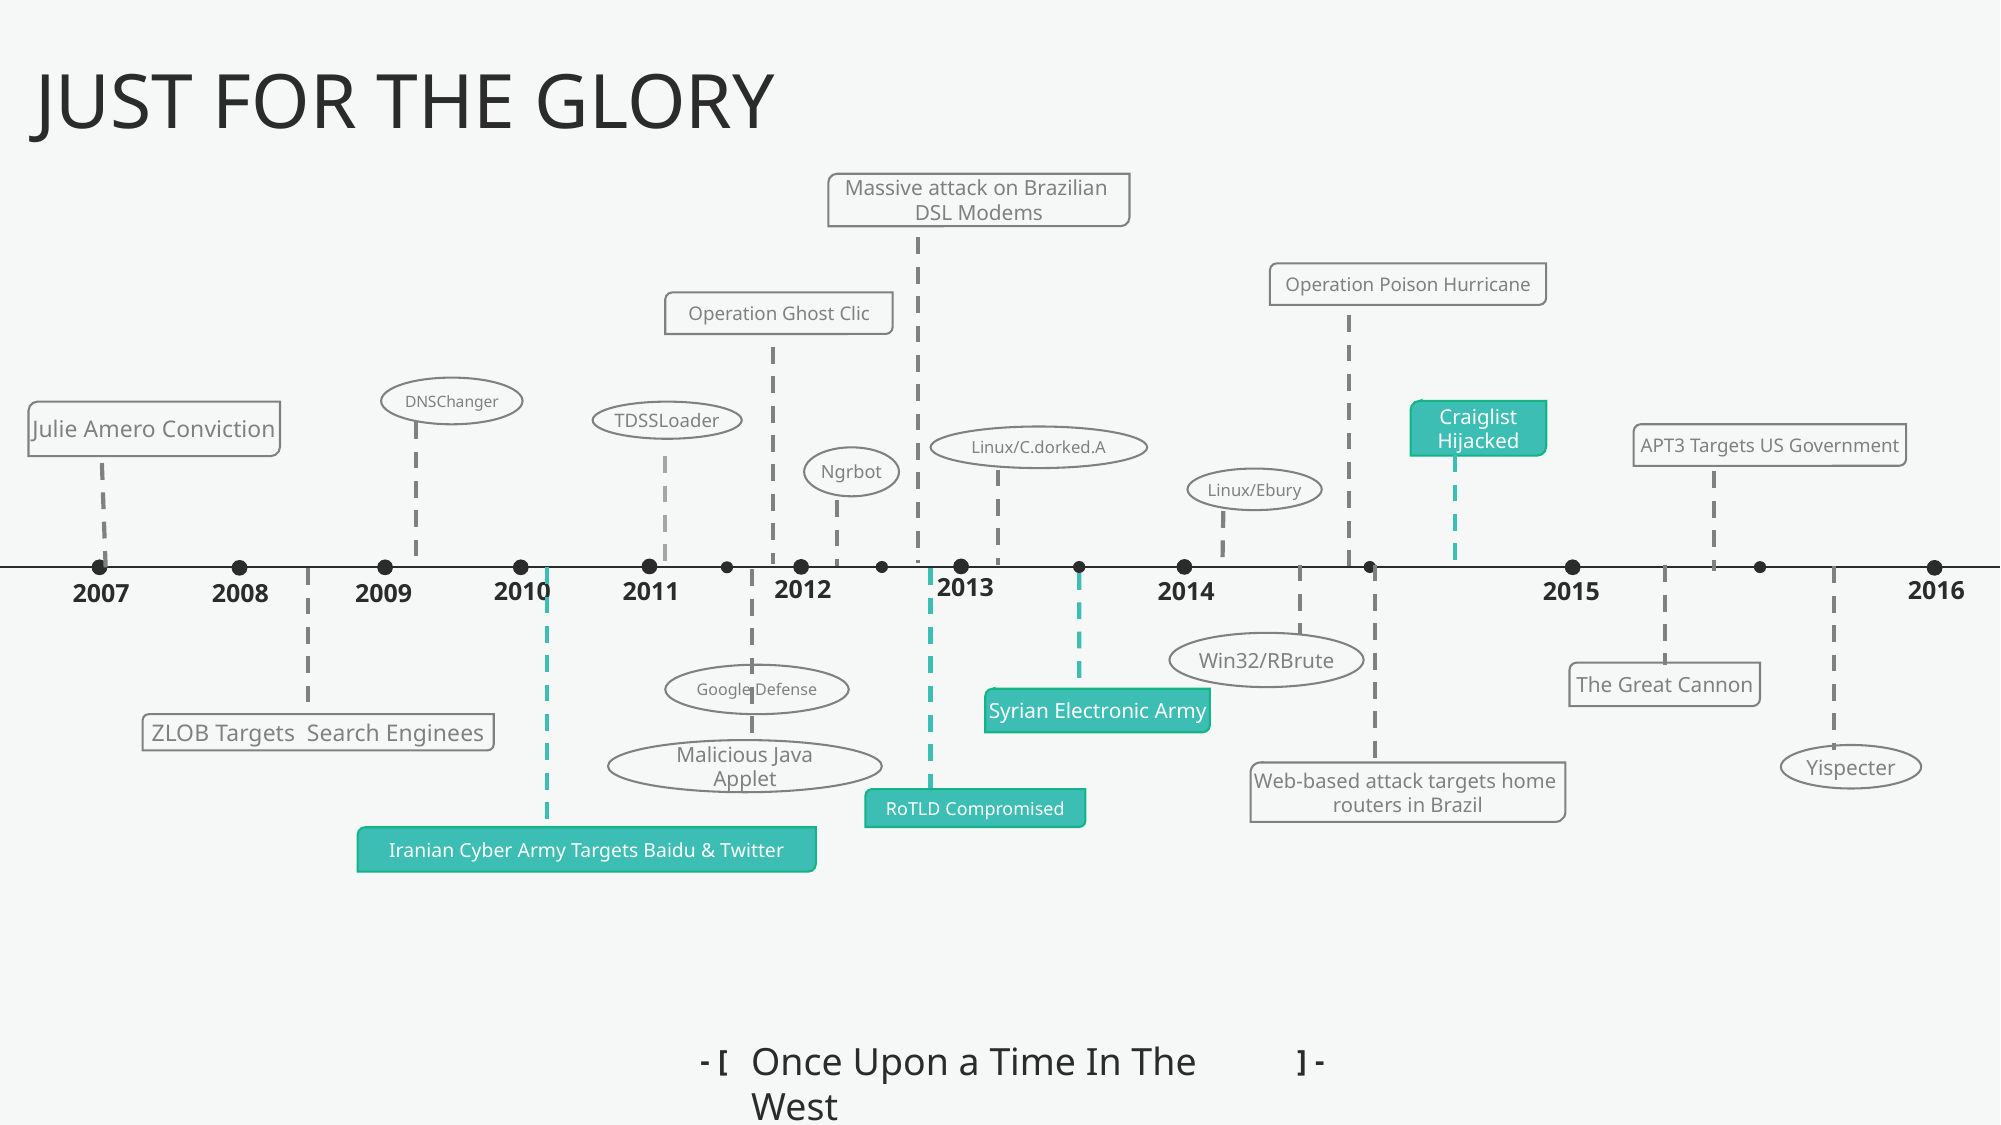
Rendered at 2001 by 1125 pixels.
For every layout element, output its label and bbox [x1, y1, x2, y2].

text_box [0, 564, 1300, 571]
text_box [101, 463, 106, 568]
text_box [1714, 564, 2000, 571]
text_box [1301, 564, 1374, 571]
picture [0, 571, 1997, 1119]
text_box [1375, 564, 1713, 571]
picture [0, 0, 1997, 564]
